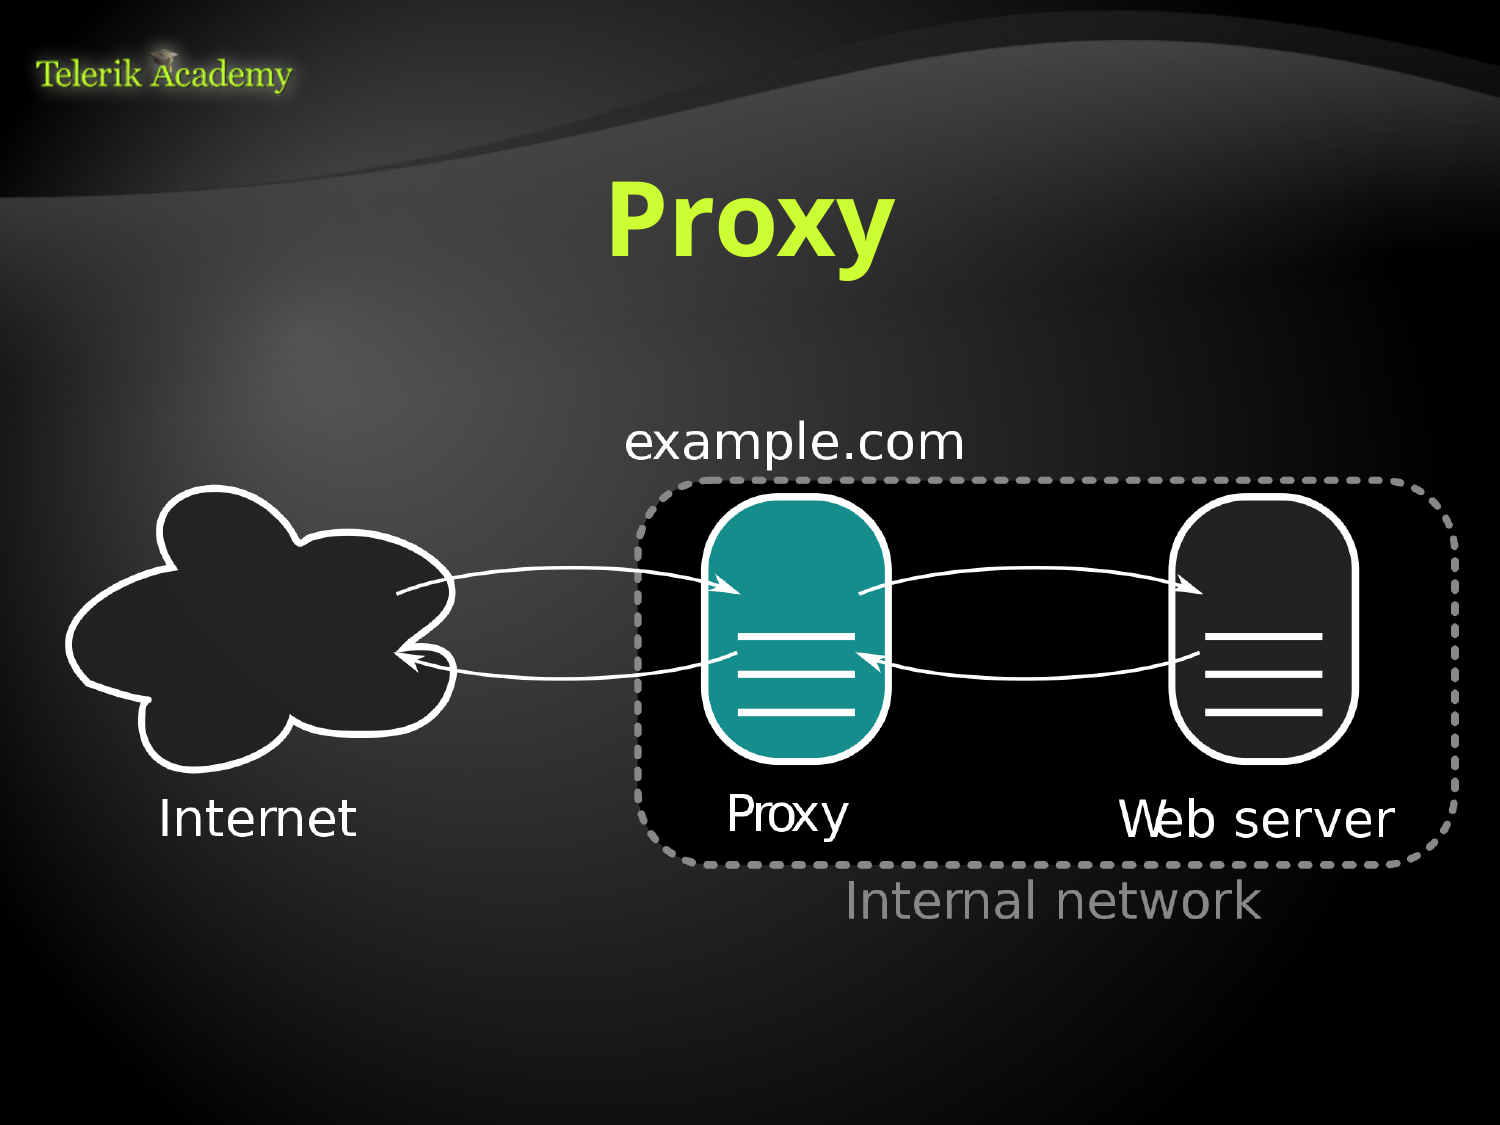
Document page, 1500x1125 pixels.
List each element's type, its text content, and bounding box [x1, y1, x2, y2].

title Proxy [99, 162, 1400, 275]
picture [0, 0, 1500, 1125]
